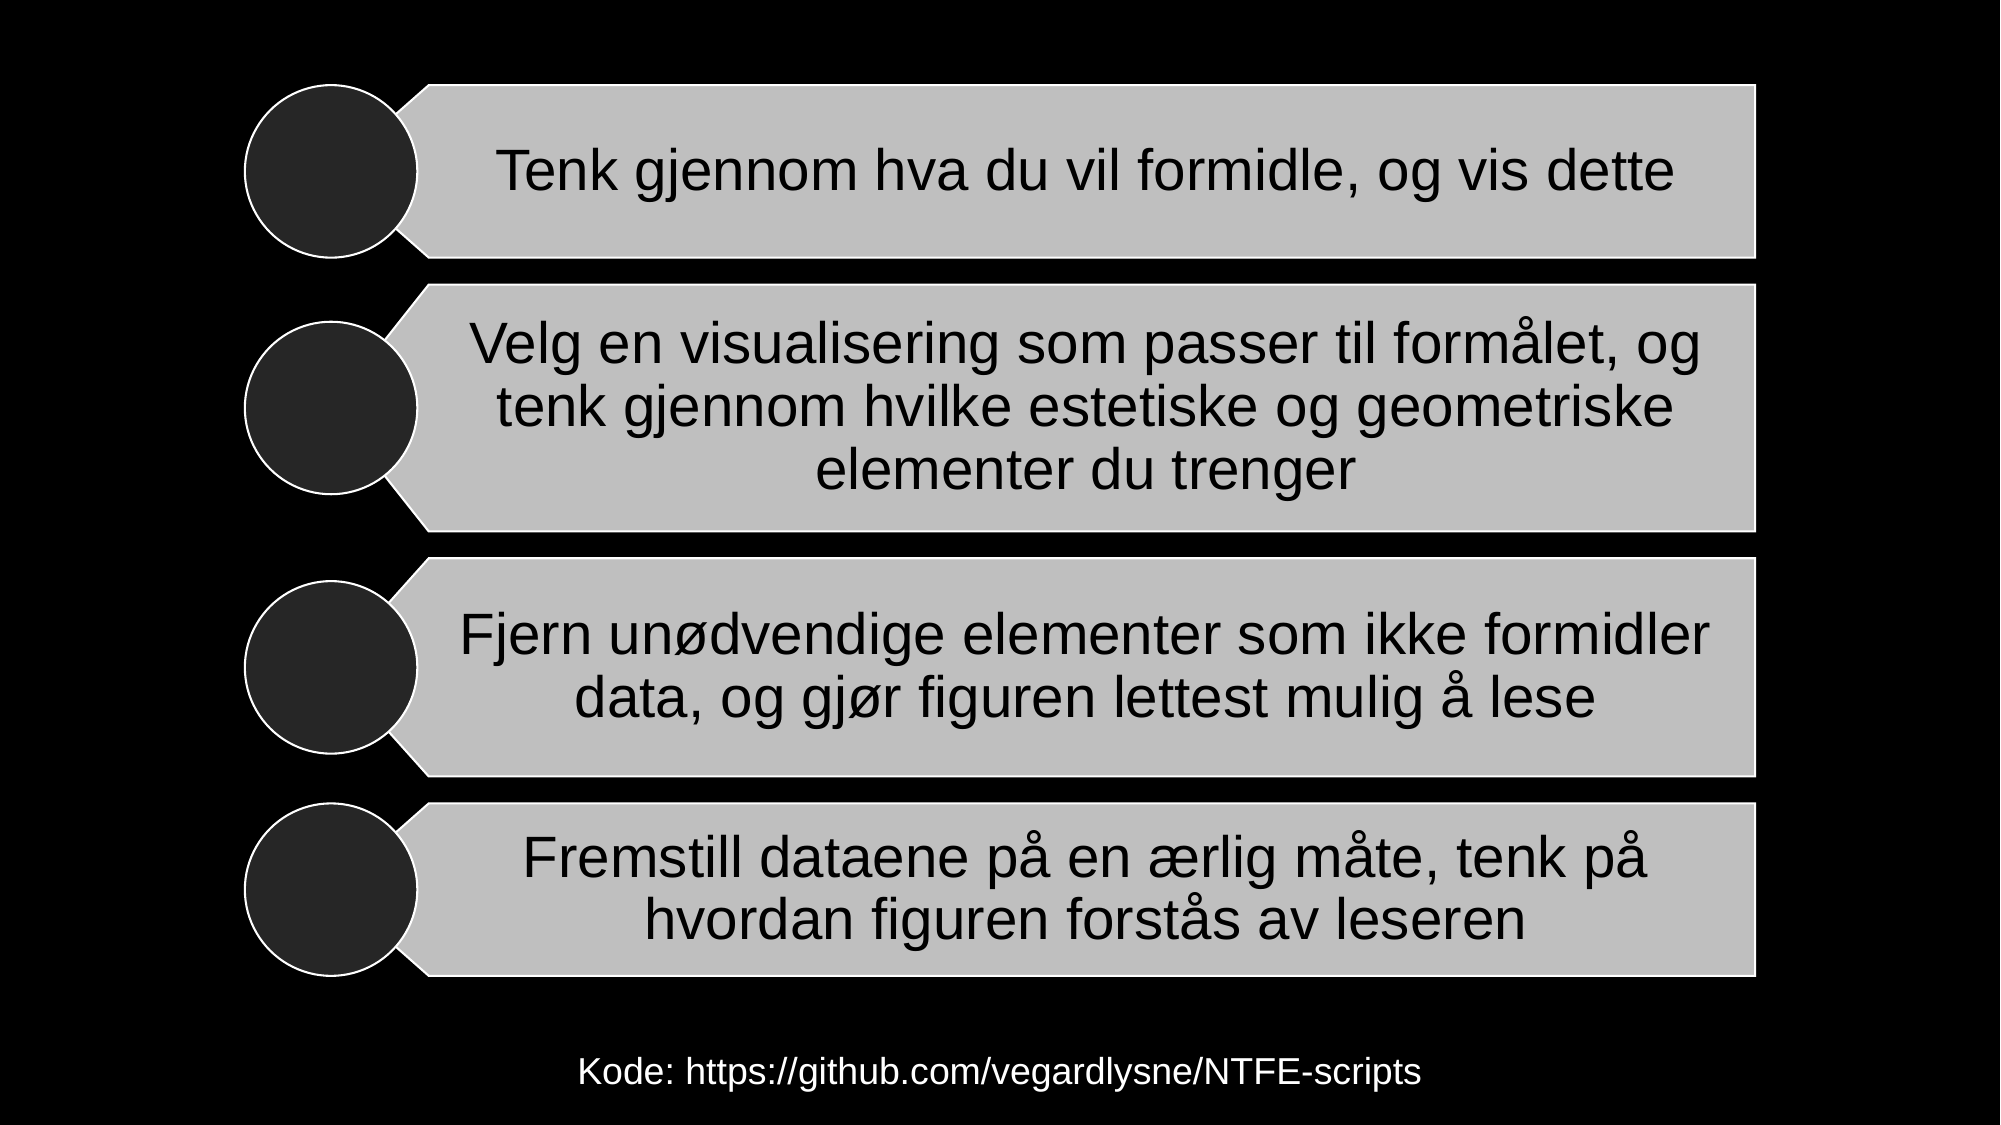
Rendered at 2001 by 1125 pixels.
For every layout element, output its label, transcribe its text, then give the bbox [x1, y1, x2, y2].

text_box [244, 803, 1756, 976]
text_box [244, 85, 1756, 258]
text_box Kode: https://github.com/vegardlysne/NTFE-scripts [251, 1039, 1748, 1100]
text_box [244, 558, 1756, 777]
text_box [244, 284, 1756, 532]
